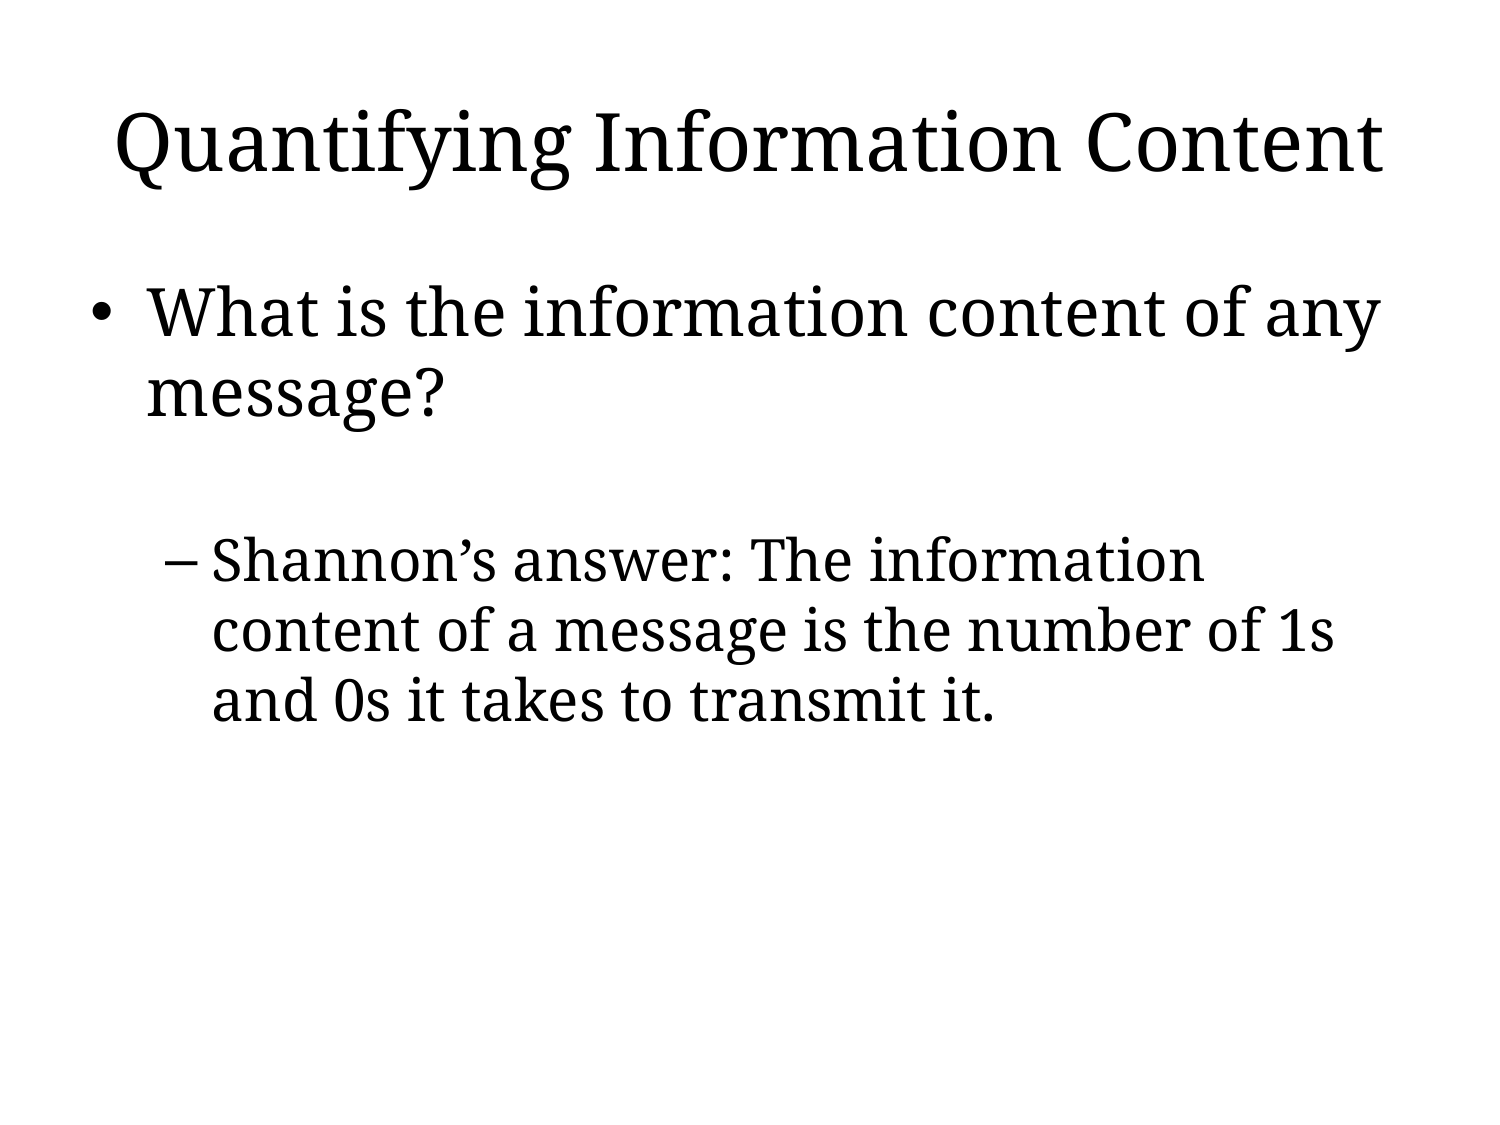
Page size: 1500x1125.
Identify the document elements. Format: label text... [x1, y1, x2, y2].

title Quantifying Information Content [75, 45, 1425, 233]
list What is the information content of any message? Shannon’s answer: The information content of a message is the number of 1s and 0s it takes to transmit it. [75, 262, 1425, 1005]
